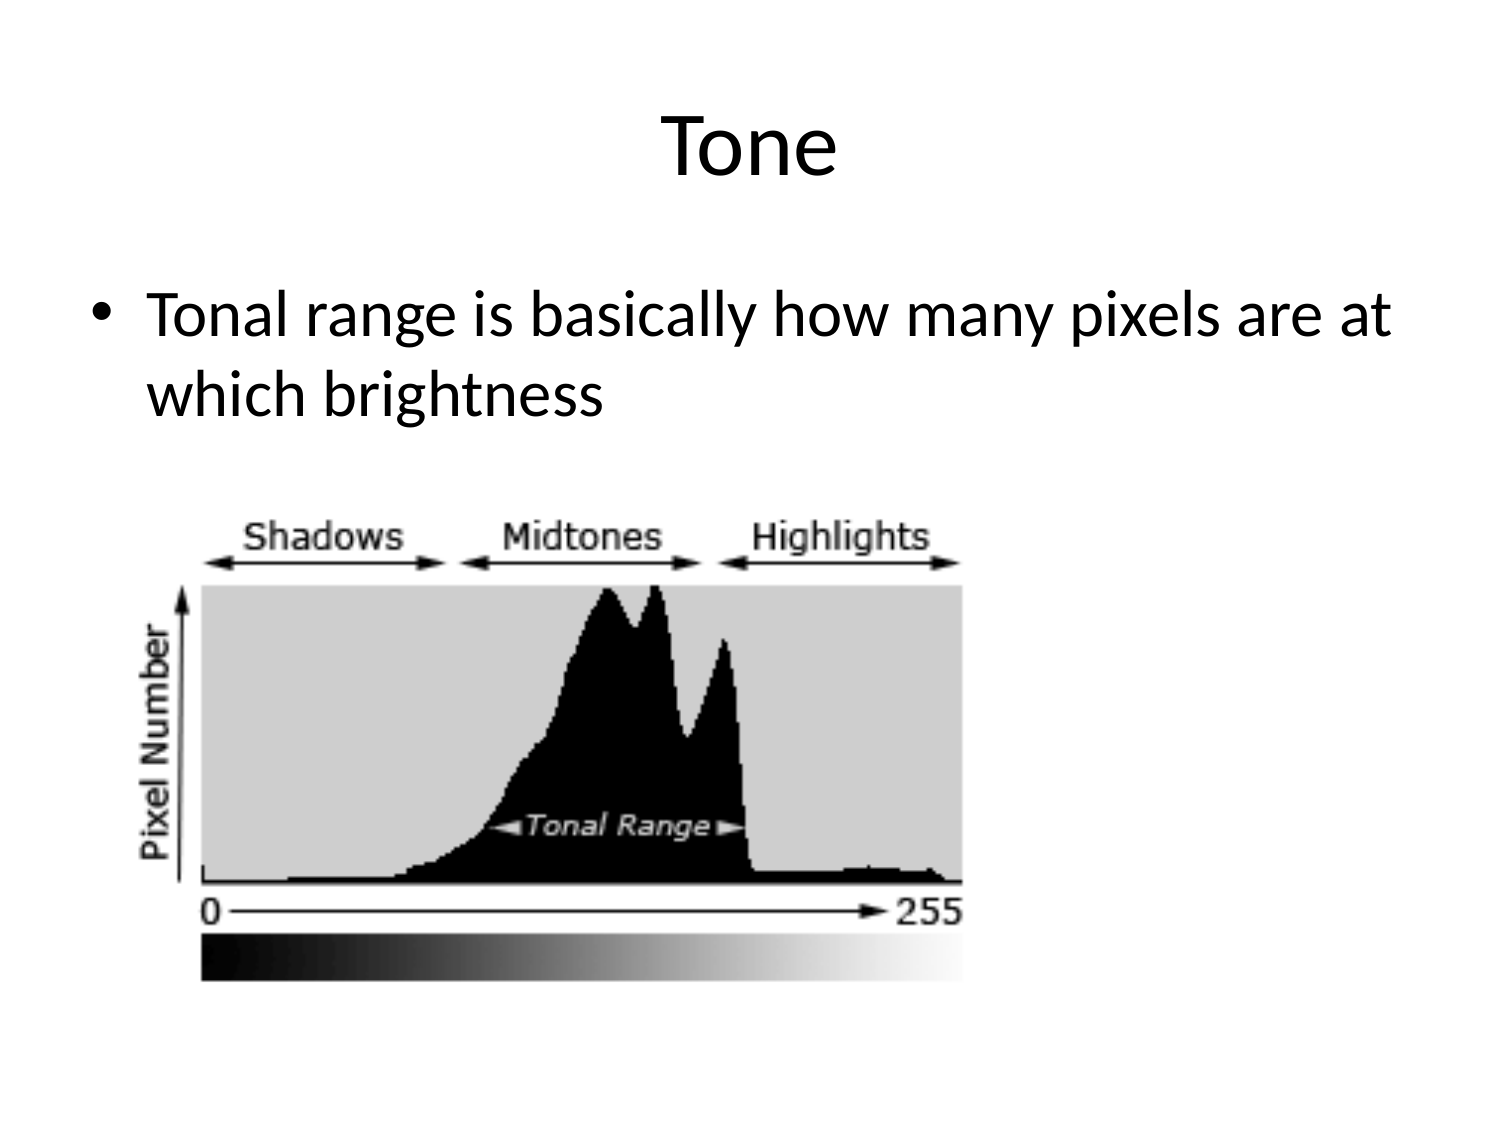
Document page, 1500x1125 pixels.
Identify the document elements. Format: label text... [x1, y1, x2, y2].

list Tonal range is basically how many pixels are at which brightness [75, 262, 1425, 1005]
title Tone [75, 45, 1425, 233]
picture [137, 512, 999, 988]
